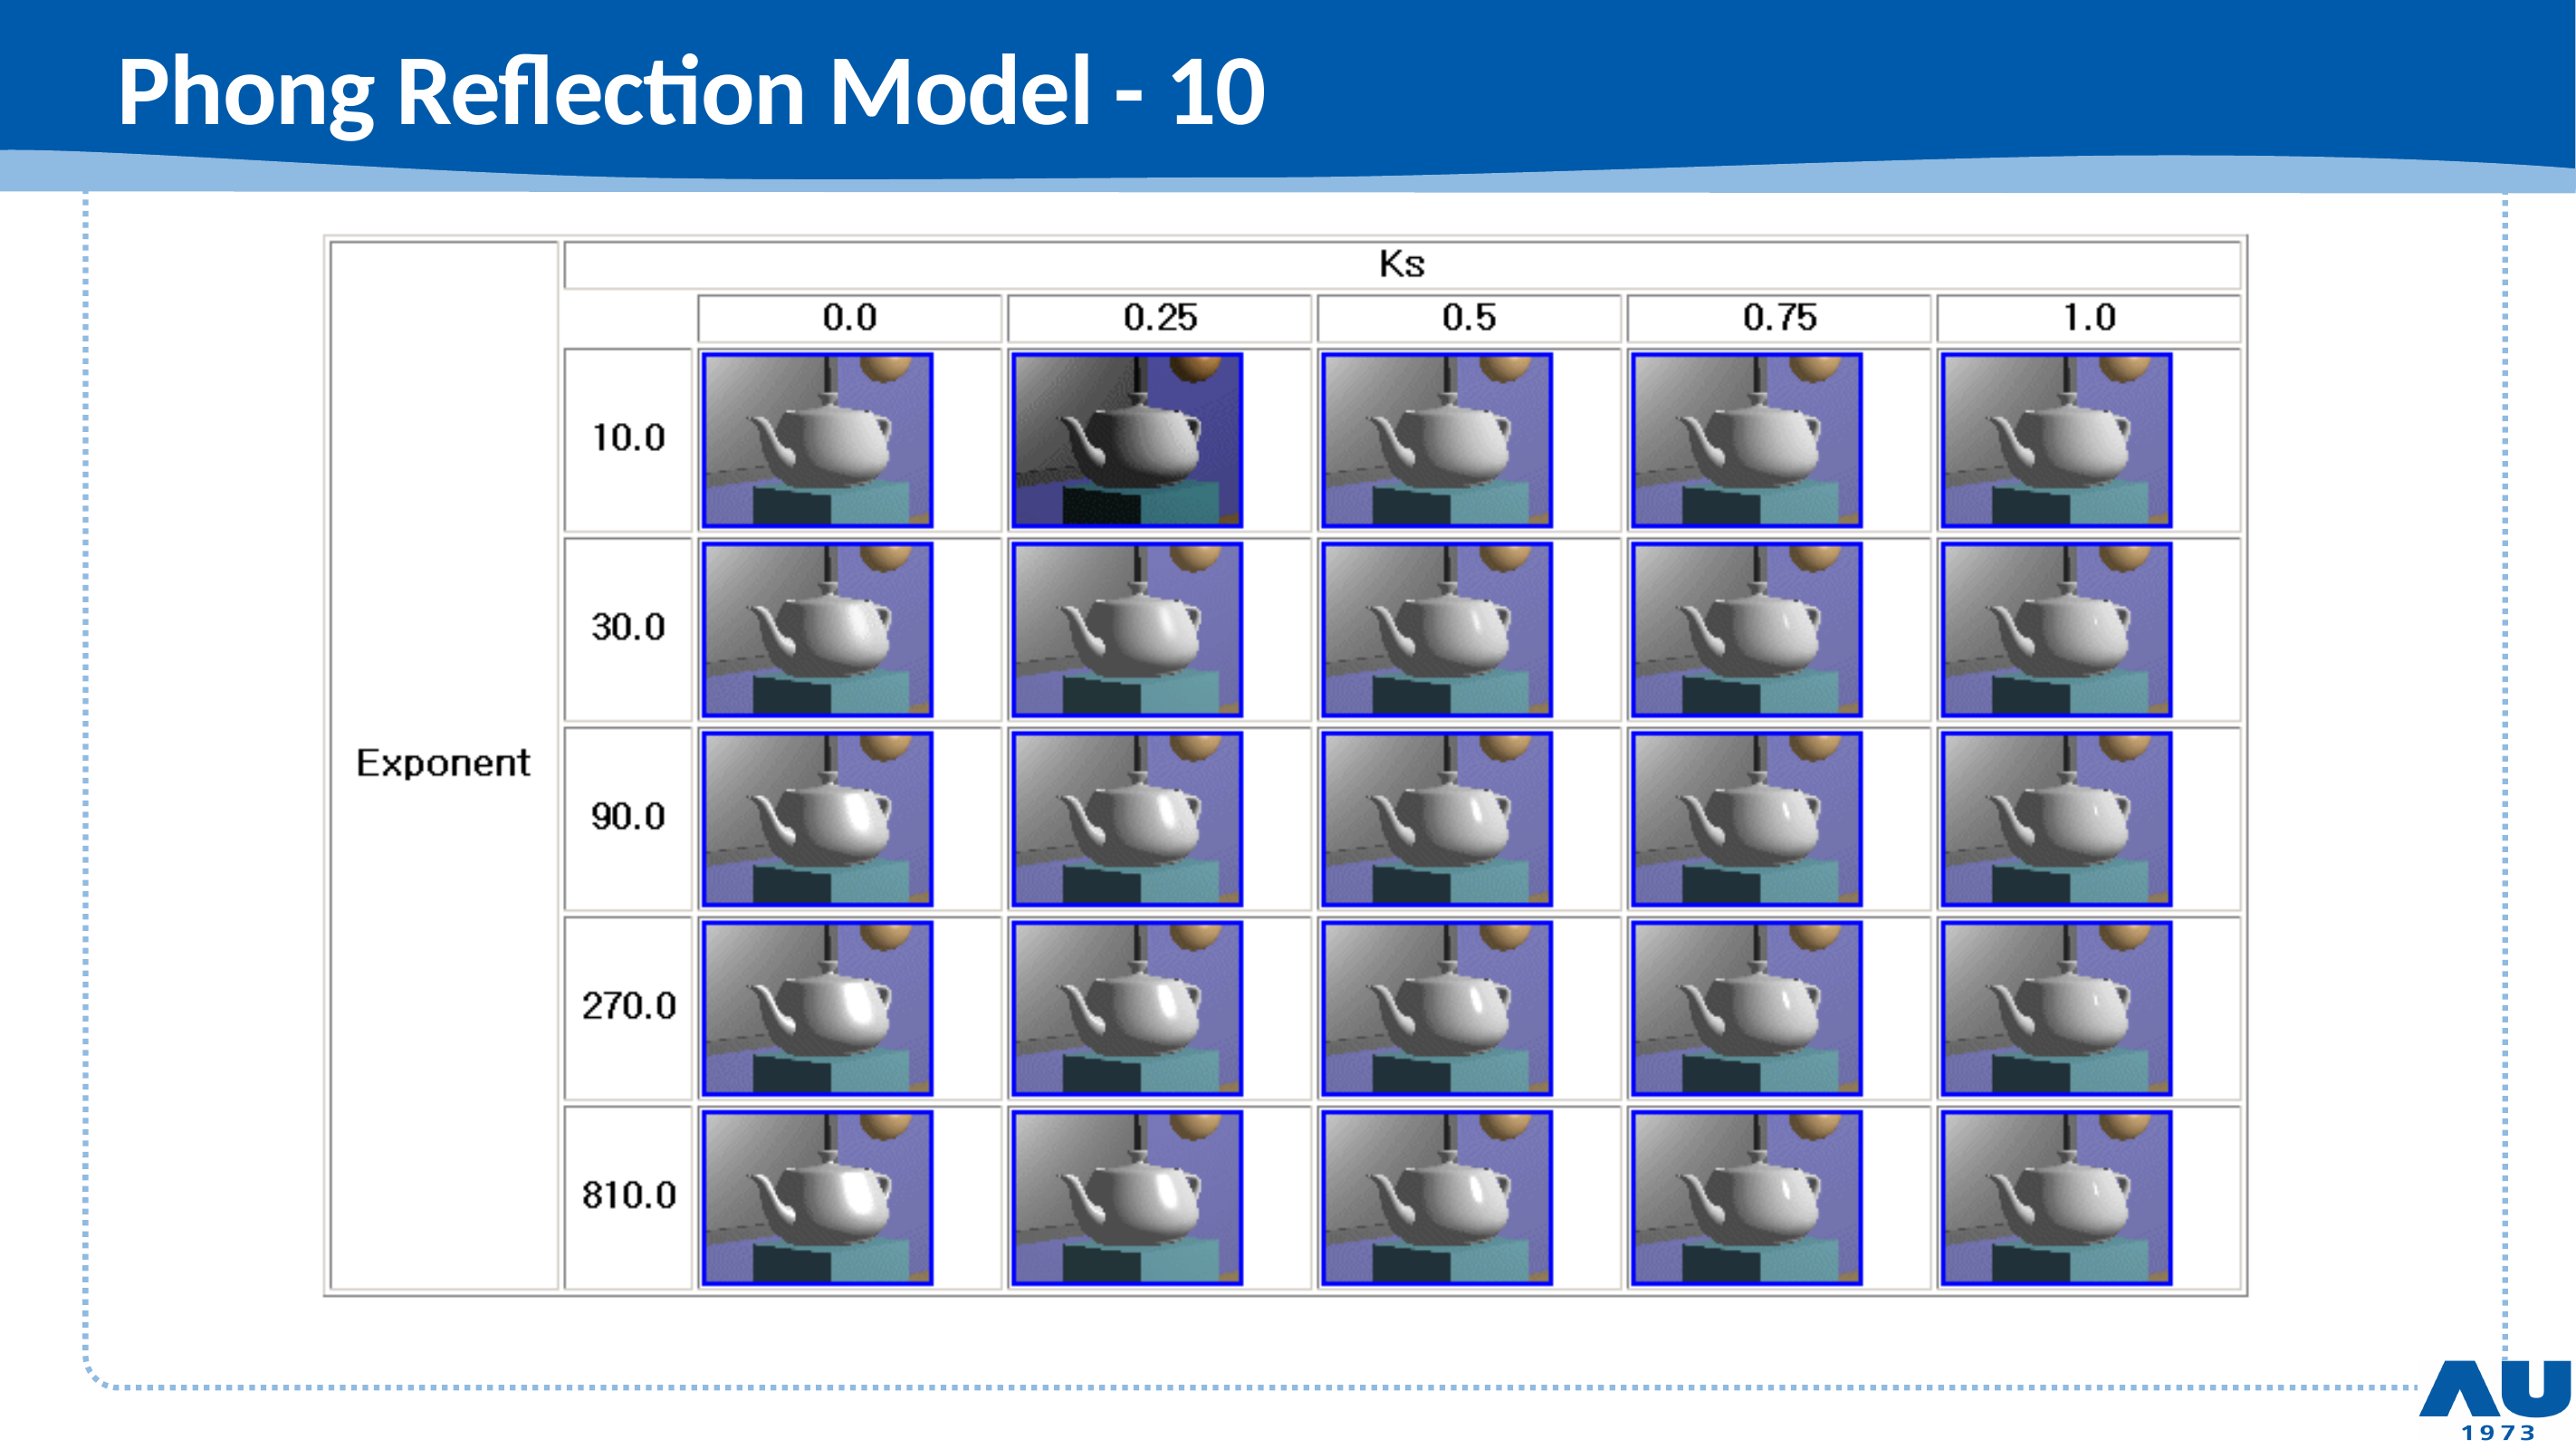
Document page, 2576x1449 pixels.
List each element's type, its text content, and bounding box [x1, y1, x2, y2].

picture [321, 227, 2255, 1303]
title Phong Reflection Model - 10 [103, 18, 2486, 169]
picture [2418, 1360, 2571, 1441]
